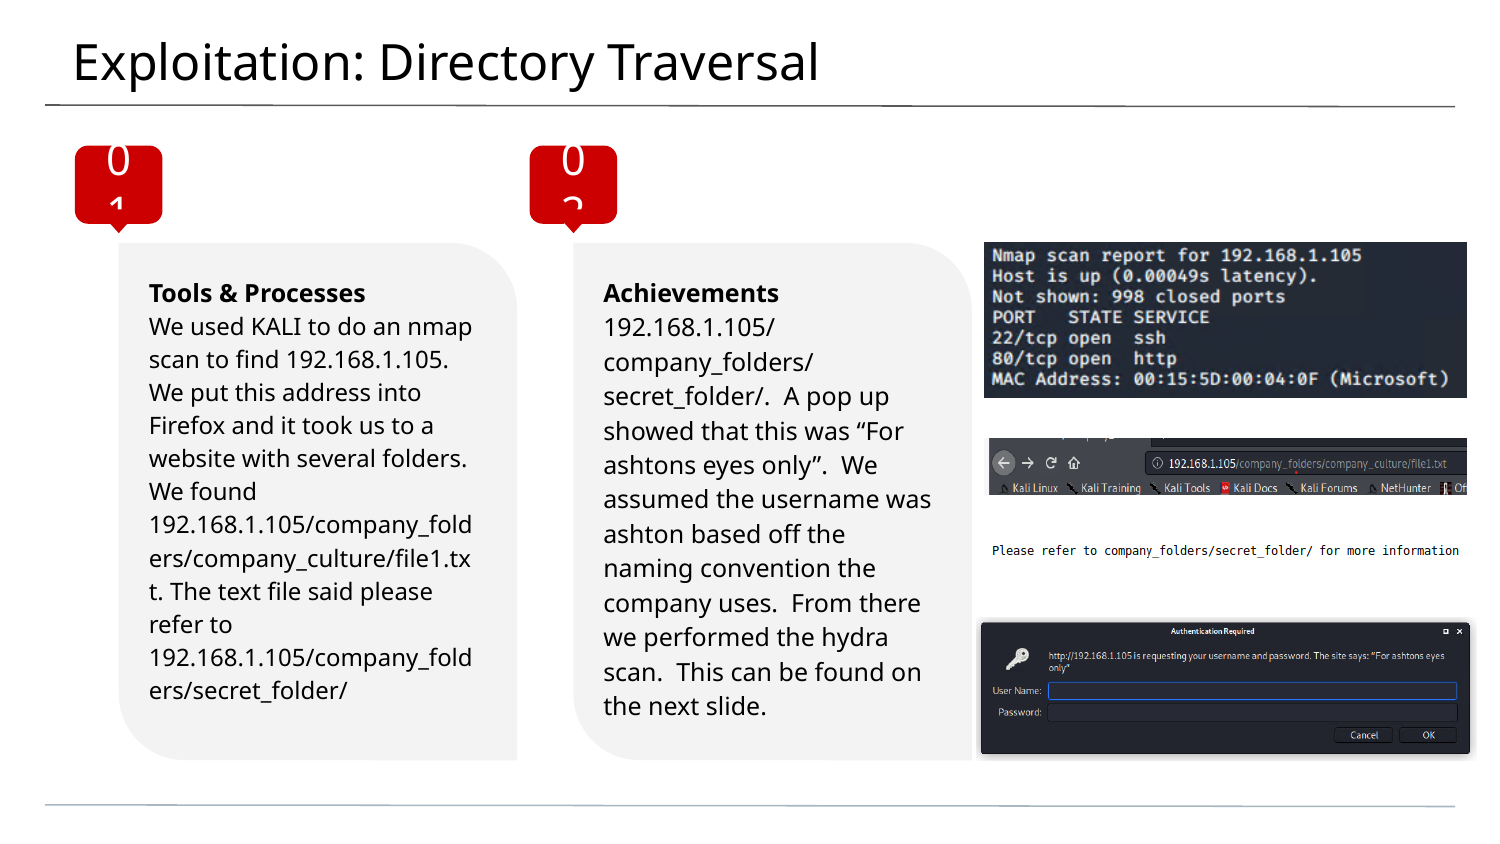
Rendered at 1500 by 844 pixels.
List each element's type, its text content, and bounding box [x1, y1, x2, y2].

text_box Tools & Processes We used KALI to do an nmap scan to find 192.168.1.105. We put this address into Firefox and it took us to a website with several folders. We found 192.168.1.105/company_folders/company_culture/file1.txt. The text file said please refer to 192.168.1.105/company_folders/secret_folder/ [118, 242, 508, 761]
text_box [508, 275, 518, 761]
text_box Achievements 192.168.1.105/company_folders/secret_folder/. A pop up showed that this was “For ashtons eyes only”. We assumed the username was ashton based off the naming convention the company uses. From there we performed the hydra scan. This can be found on the next slide. [573, 242, 972, 761]
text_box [529, 145, 618, 234]
picture [983, 526, 1478, 572]
picture [976, 617, 1478, 761]
title Exploitation: Directory Traversal [0, 0, 1500, 88]
picture [983, 438, 1467, 495]
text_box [74, 145, 163, 234]
picture [983, 242, 1467, 399]
